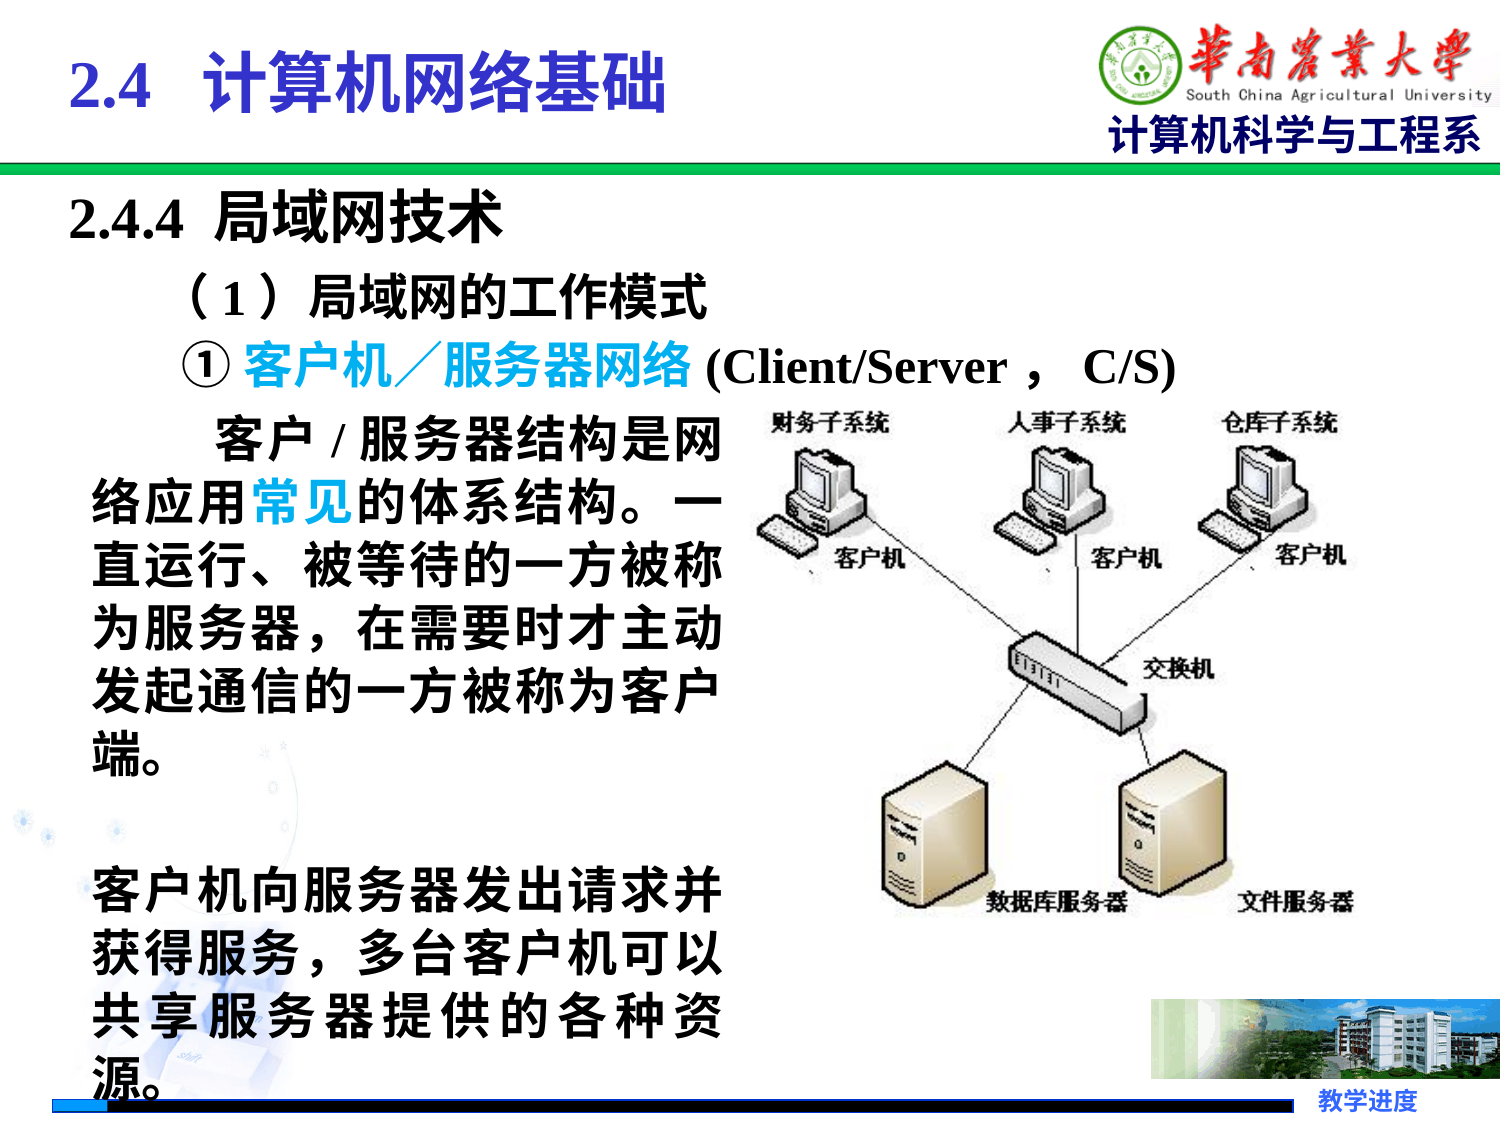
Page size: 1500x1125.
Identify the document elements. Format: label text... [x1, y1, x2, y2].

text_box 客户/服务器结构是网络应用常见的体系结构。一直运行、被等待的一方被称为服务器，在需要时才主动发起通信的一方被称为客户端。 客户机向服务器发出请求并获得服务，多台客户机可以共享服务器提供的各种资源。 [76, 397, 739, 965]
picture [0, 680, 302, 1118]
picture [0, 162, 1500, 175]
picture [1092, 18, 1500, 107]
title 2.4 计算机网络基础 [53, 31, 1116, 132]
list （1）局域网的工作模式 ①客户机／服务器网络(Client/Server，C/S) [64, 255, 1412, 409]
text_box [53, 1099, 108, 1112]
picture [749, 396, 1389, 927]
picture [1151, 999, 1500, 1079]
text_box 2.4.4 局域网技术 [53, 172, 703, 275]
